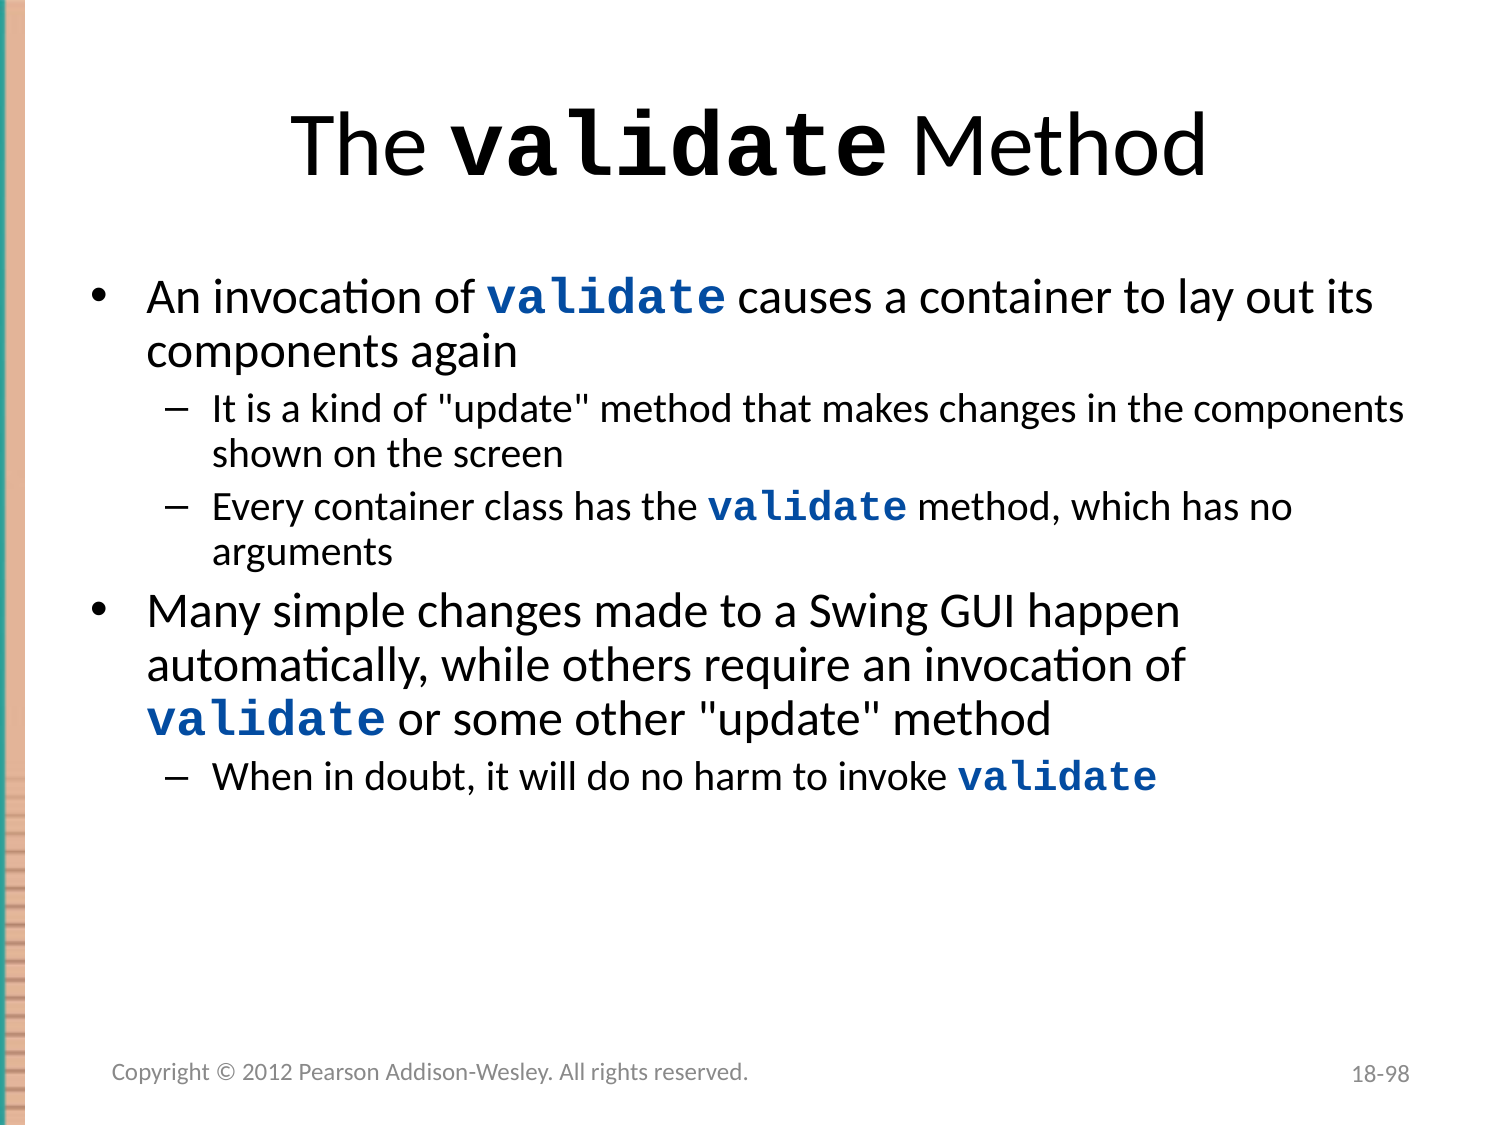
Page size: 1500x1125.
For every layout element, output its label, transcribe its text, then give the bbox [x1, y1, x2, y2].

footer Copyright © 2012 Pearson Addison-Wesley. All rights reserved. [75, 1040, 788, 1100]
slide_number 18-98 [1074, 1042, 1425, 1103]
title The validate Method [74, 44, 1426, 233]
picture [0, 0, 25, 1125]
list An invocation of validate causes a container to lay out its components again It is a kind of "update" method that makes changes in the components shown on the screen Every container class has the validate method, which has no arguments Many simple changes made to a Swing GUI happen automatically, while others require an invocation of validate or some other "update" method When in doubt, it will do no harm to invoke validate [74, 262, 1426, 1006]
